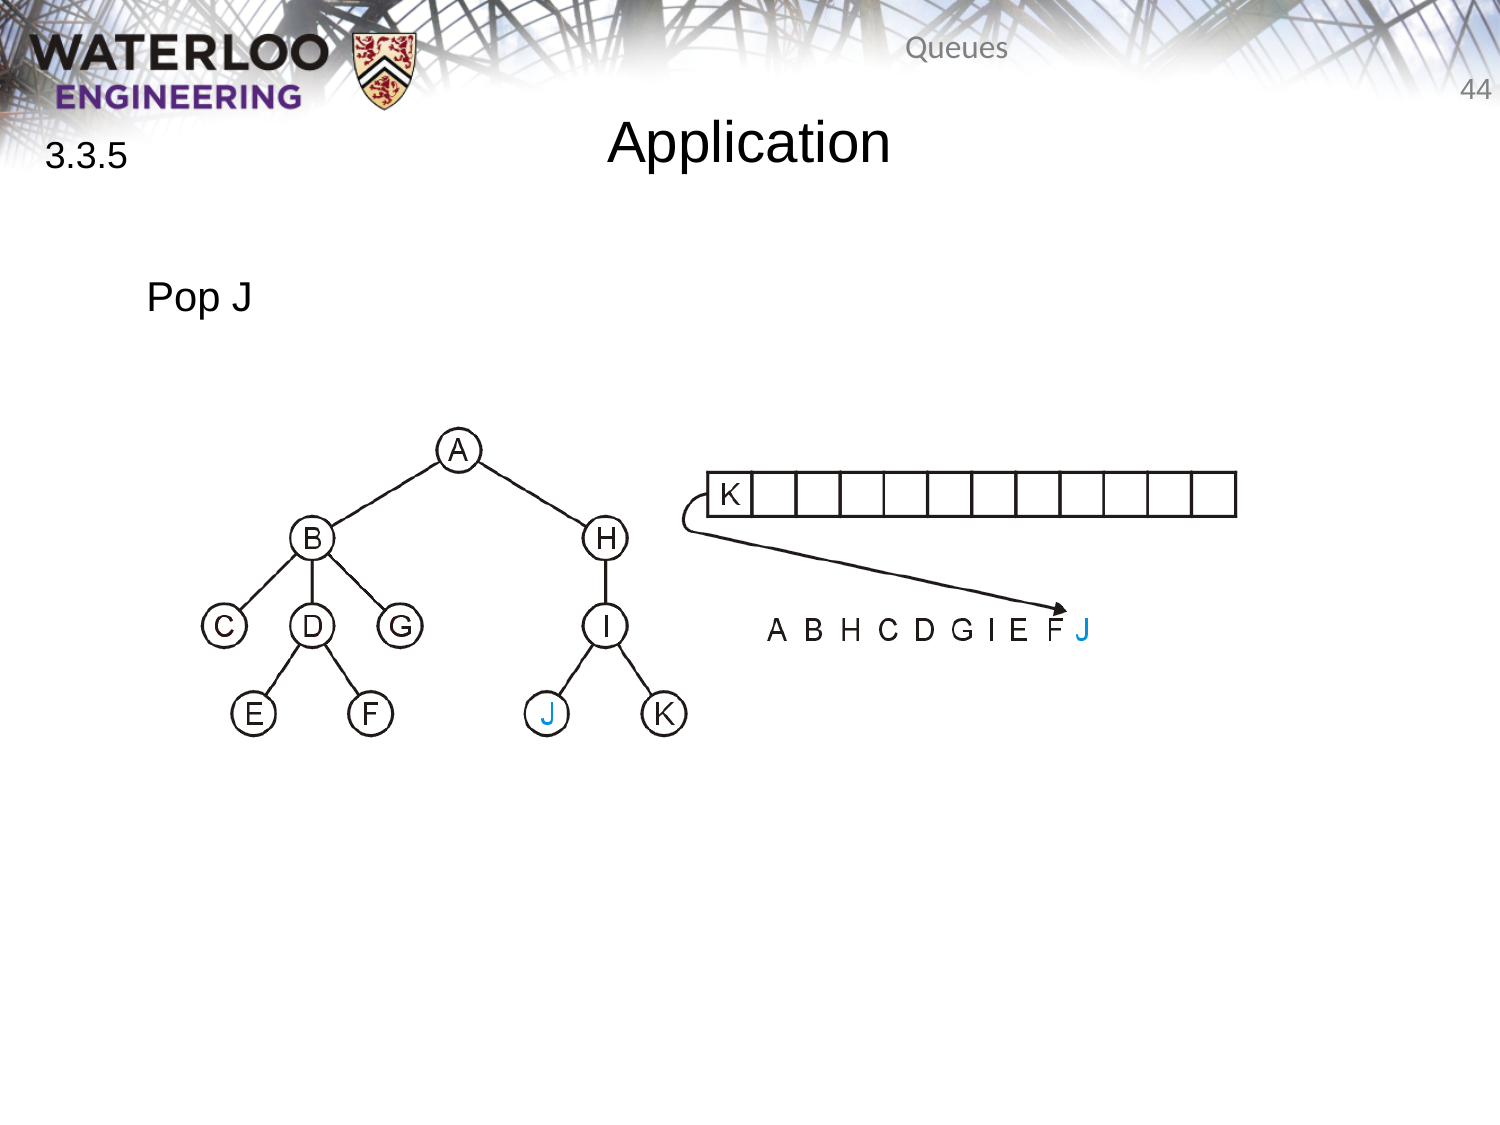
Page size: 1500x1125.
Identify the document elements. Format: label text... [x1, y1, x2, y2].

picture [0, 0, 1500, 1125]
list Pop J [74, 262, 1426, 1006]
text_box 3.3.5 [30, 124, 144, 184]
title Application [74, 44, 1426, 233]
